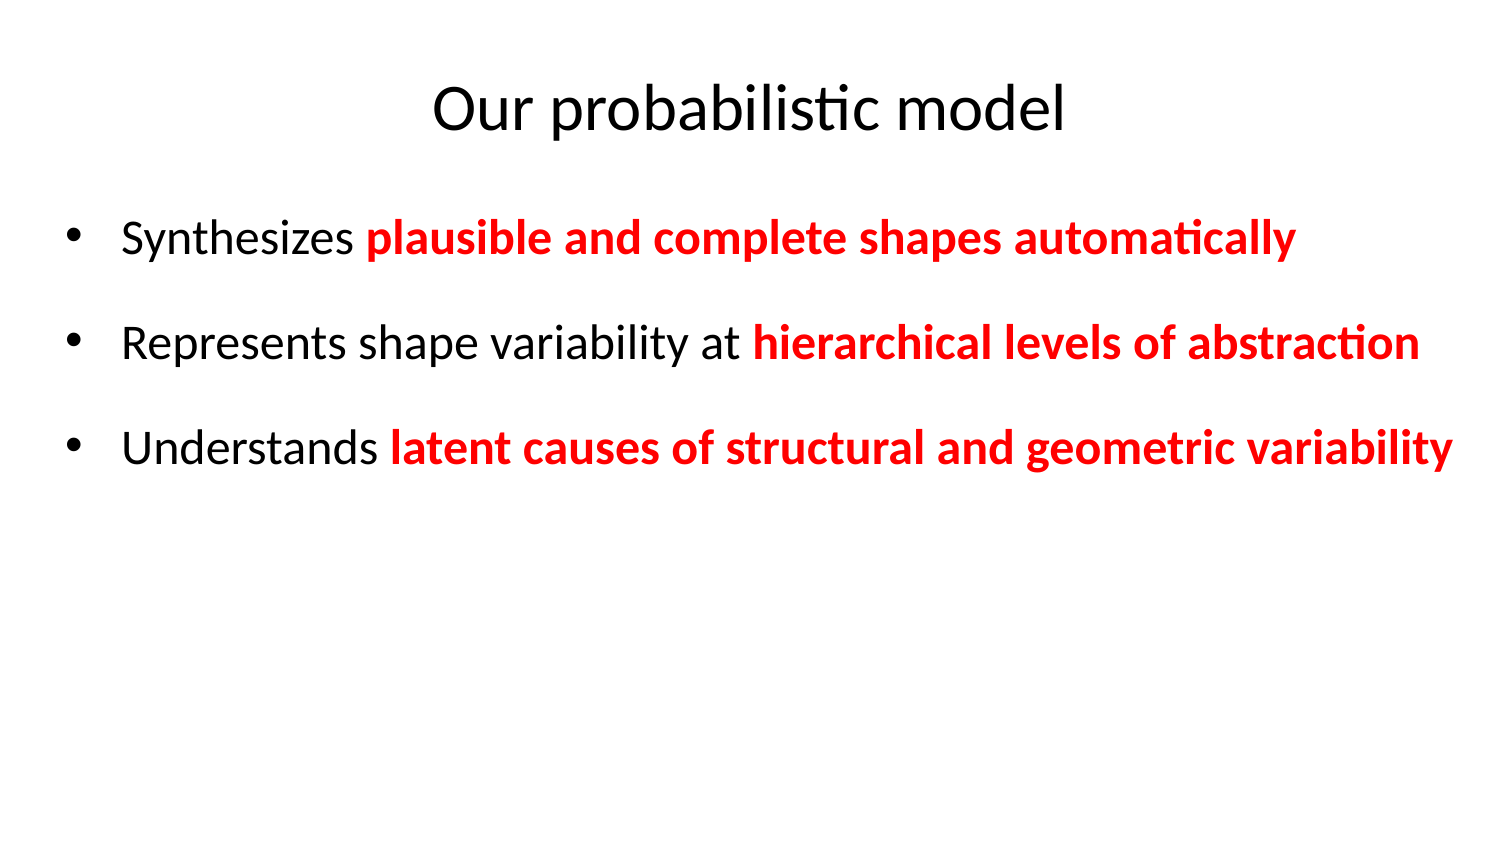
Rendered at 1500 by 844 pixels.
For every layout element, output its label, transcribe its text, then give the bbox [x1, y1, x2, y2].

list Synthesizes plausible and complete shapes automatically Represents shape variability at hierarchical levels of abstraction Understands latent causes of structural and geometric variability [50, 196, 1475, 754]
title Our probabilistic model [75, 33, 1425, 175]
